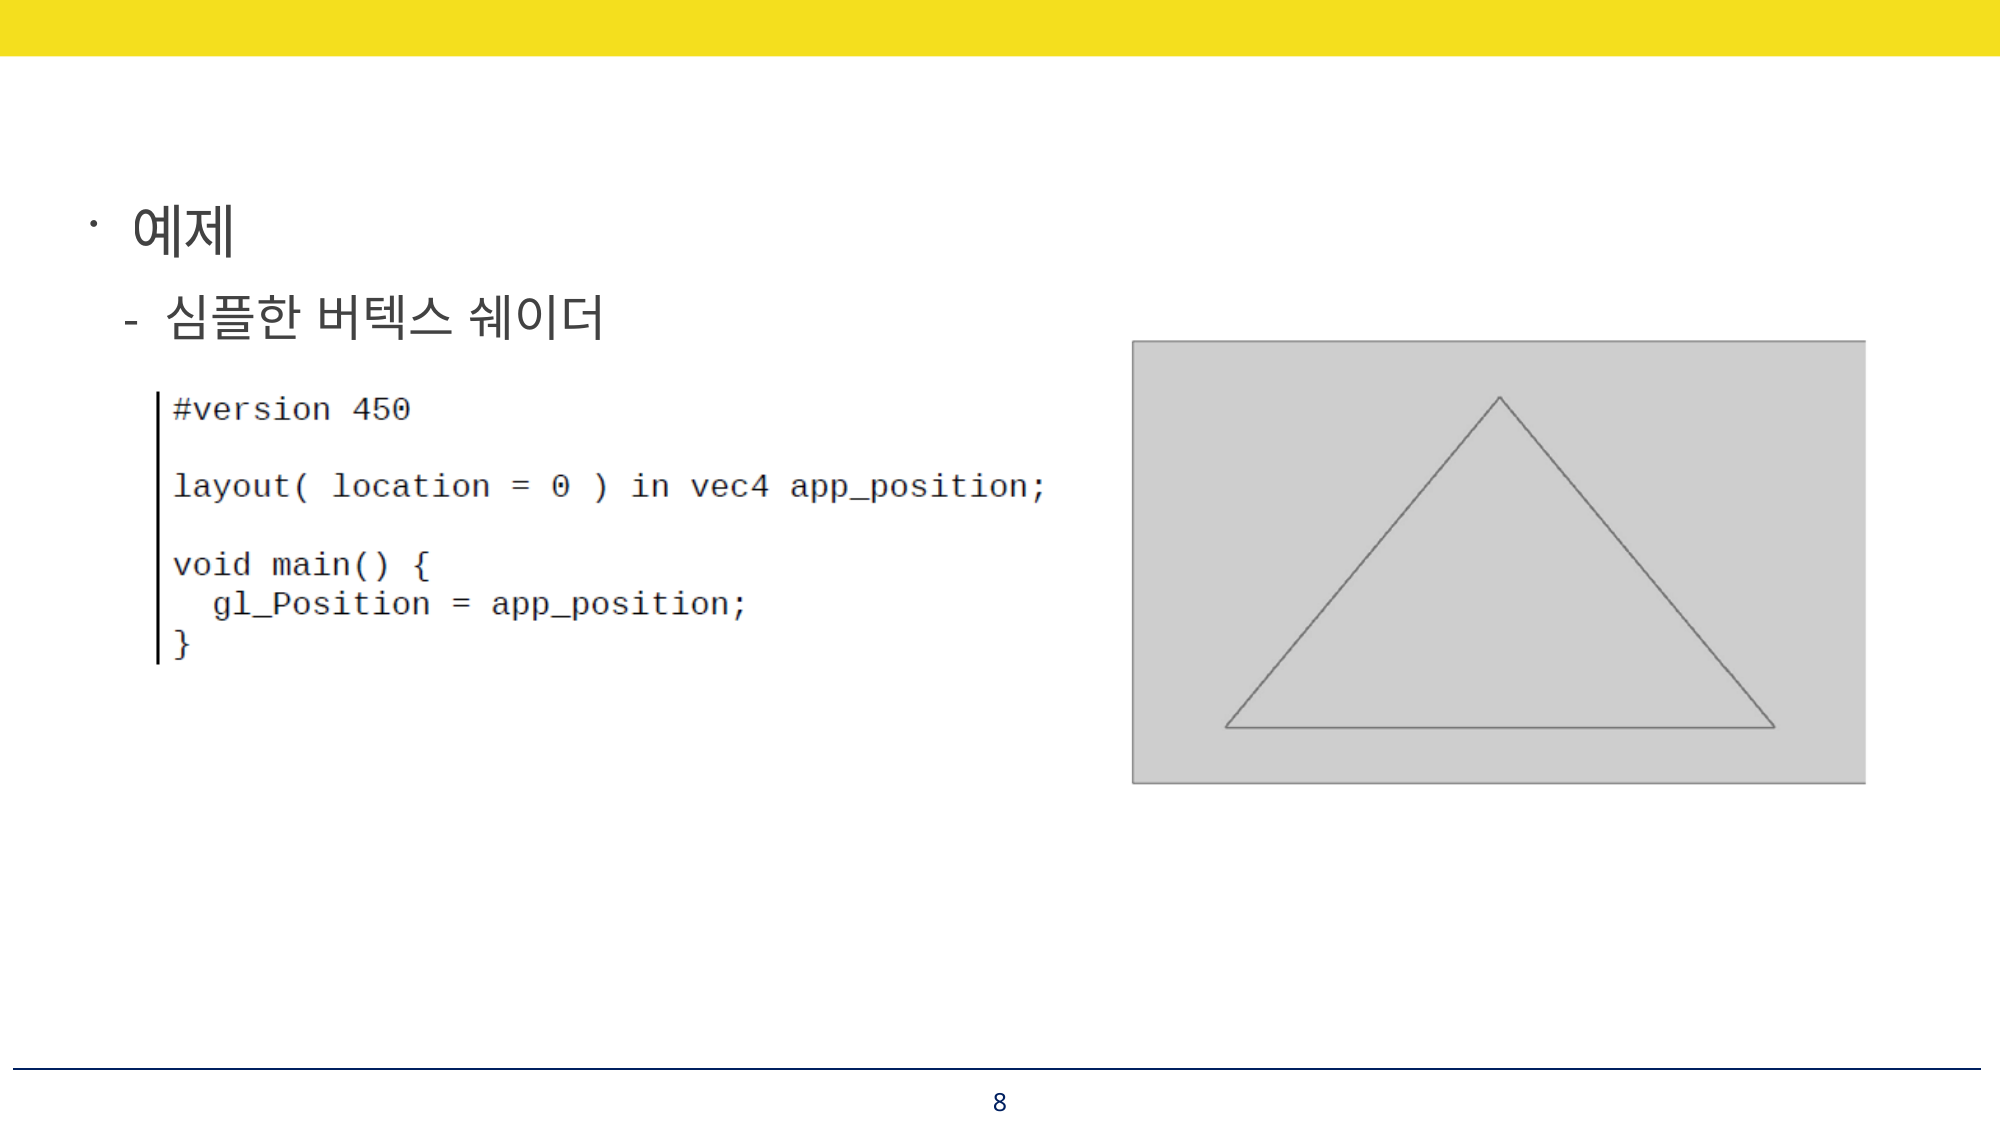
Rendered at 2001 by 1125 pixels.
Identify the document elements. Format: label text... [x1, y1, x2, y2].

picture [1127, 338, 1871, 787]
slide_number 8 [916, 1078, 1084, 1125]
picture [151, 384, 1084, 704]
list 예제 - 심플한 버텍스 쉐이더 [85, 180, 1915, 1049]
